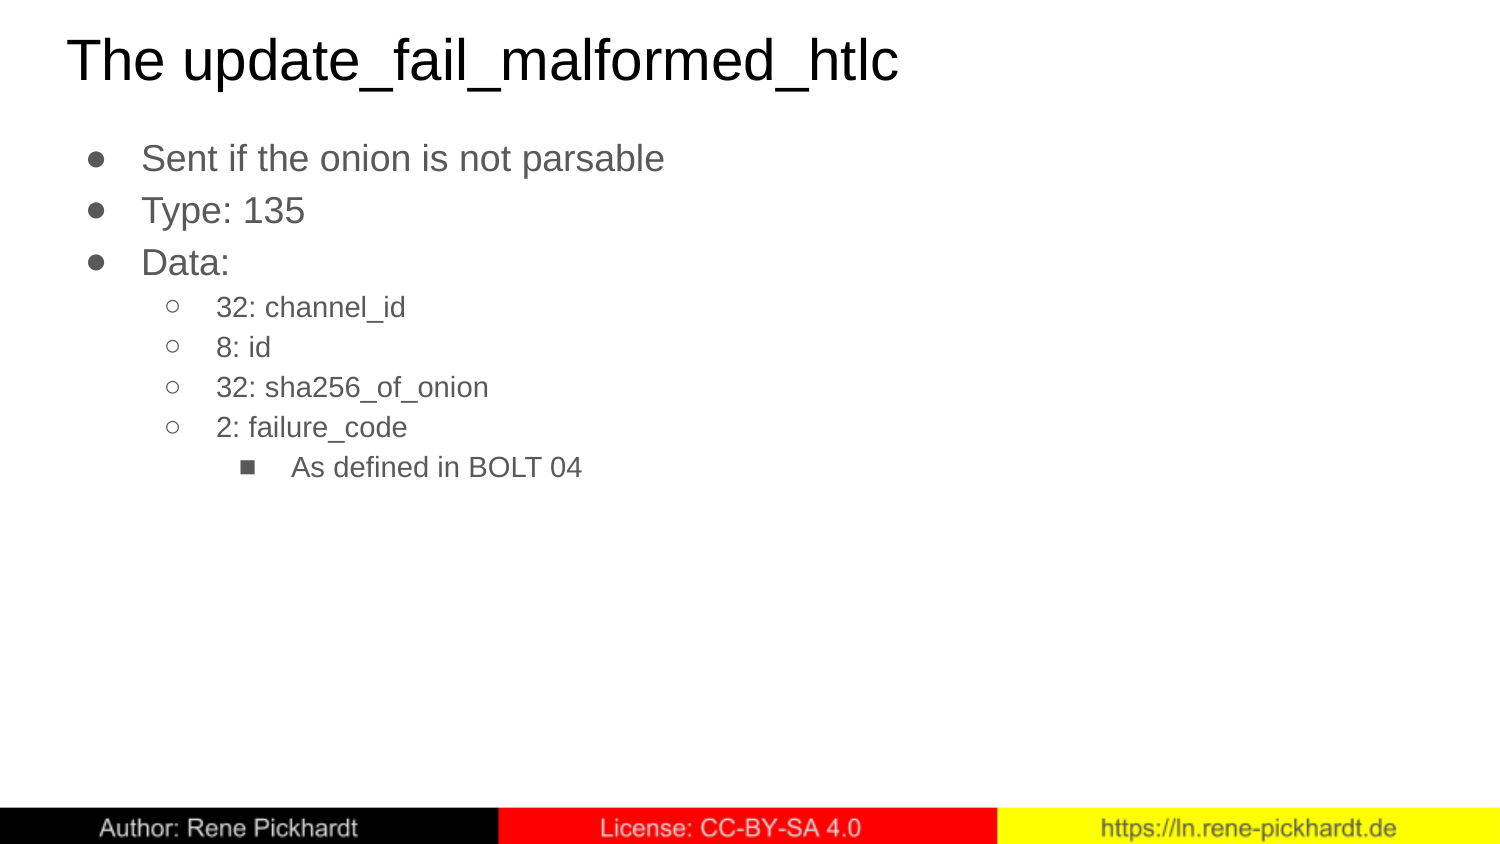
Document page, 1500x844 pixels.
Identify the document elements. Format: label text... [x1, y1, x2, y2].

list Sent if the onion is not parsable Type: 135 Data: 32: channel_id 8: id 32: sha256_of_onion 2: failure_code As defined in BOLT 04 [51, 112, 1449, 674]
picture [0, 0, 1500, 844]
title The update_fail_malformed_htlc [51, 7, 1449, 102]
